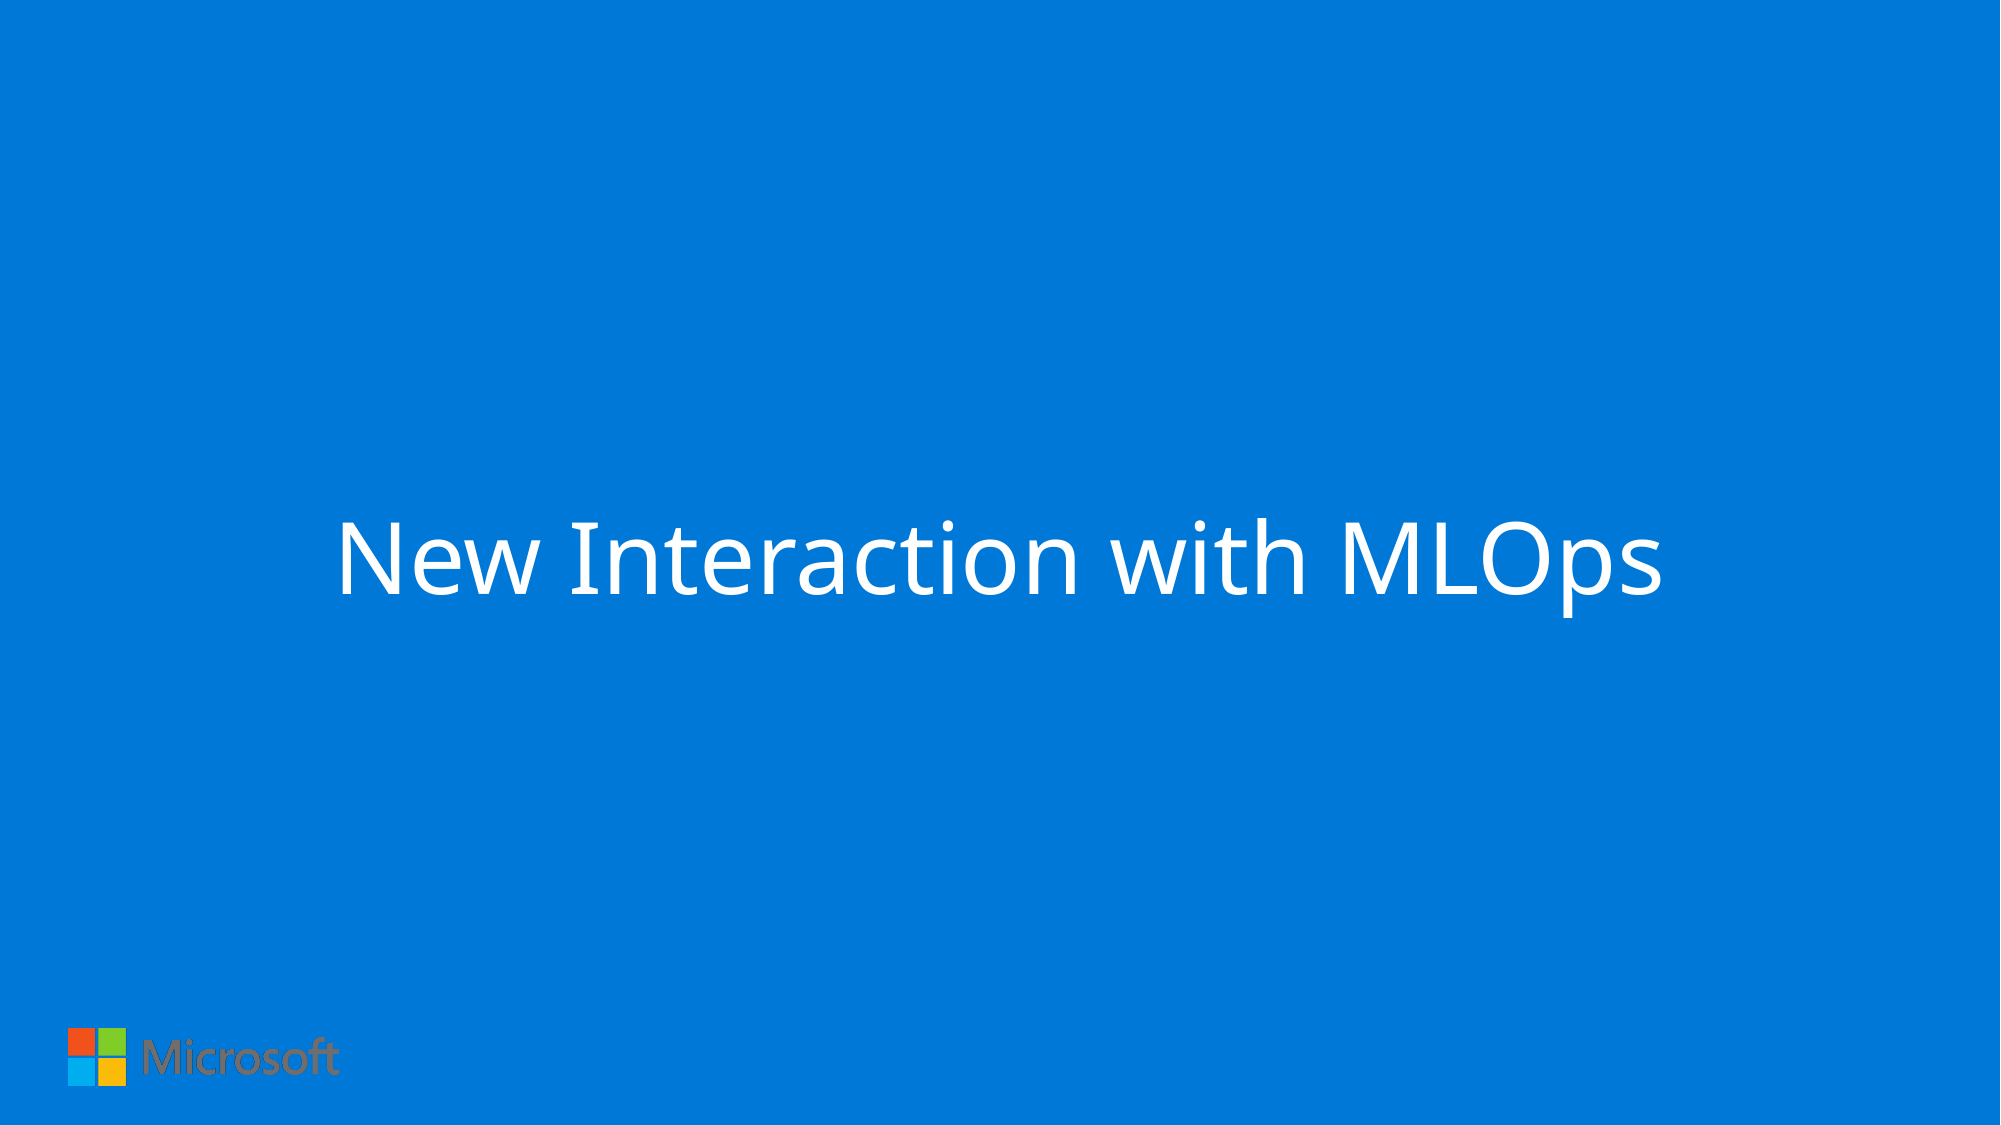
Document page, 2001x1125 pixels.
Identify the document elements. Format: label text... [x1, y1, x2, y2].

picture [68, 1028, 339, 1086]
list New Interaction with MLOps [133, 444, 1867, 681]
